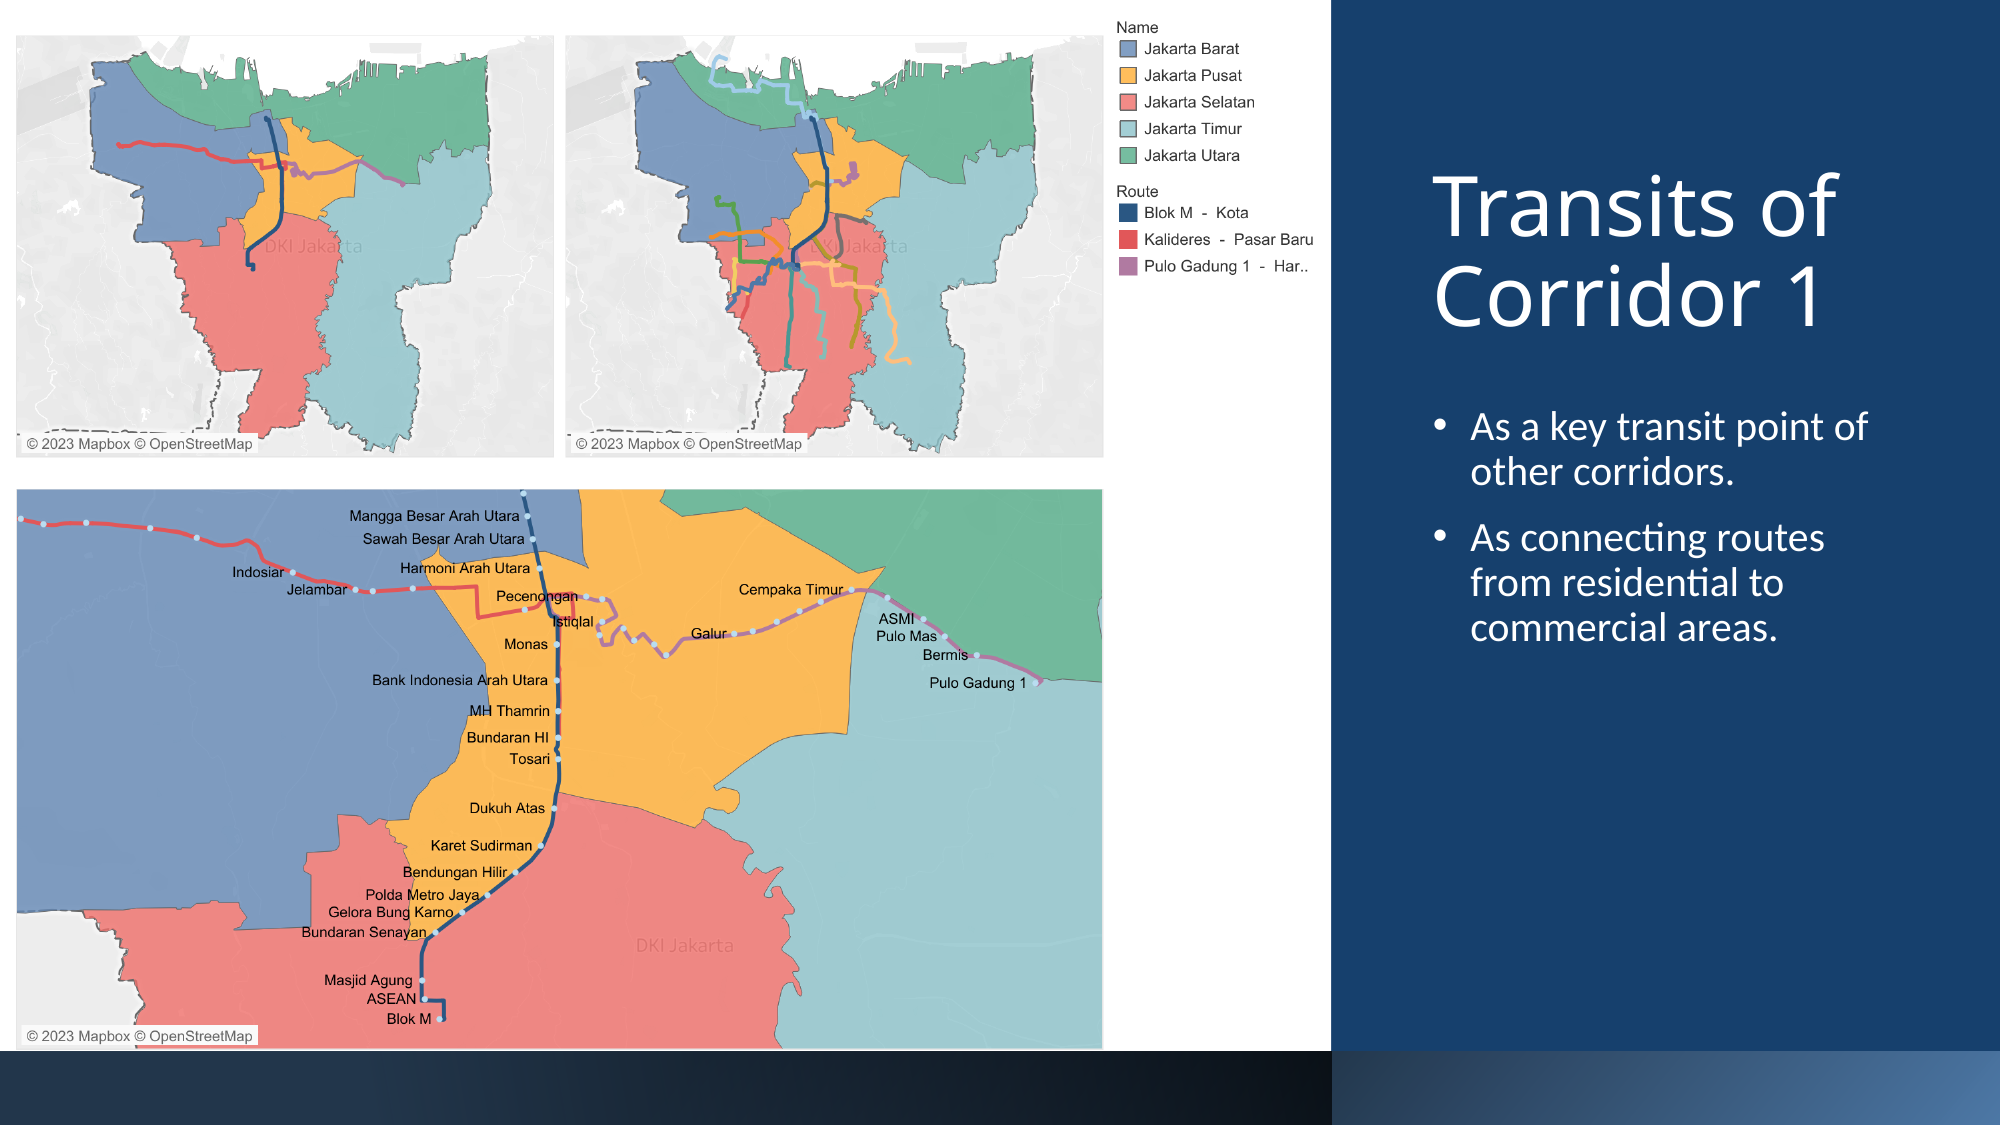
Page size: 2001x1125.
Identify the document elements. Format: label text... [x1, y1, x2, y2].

text_box [1332, 0, 2000, 1050]
text_box [1332, 1050, 2000, 1125]
list As a key transit point of other corridors. As connecting routes from residential to commercial areas. [1417, 396, 1901, 978]
title Transits of Corridor 1 [1417, 80, 1925, 352]
text_box [0, 1052, 1332, 1125]
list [0, 0, 1332, 1052]
